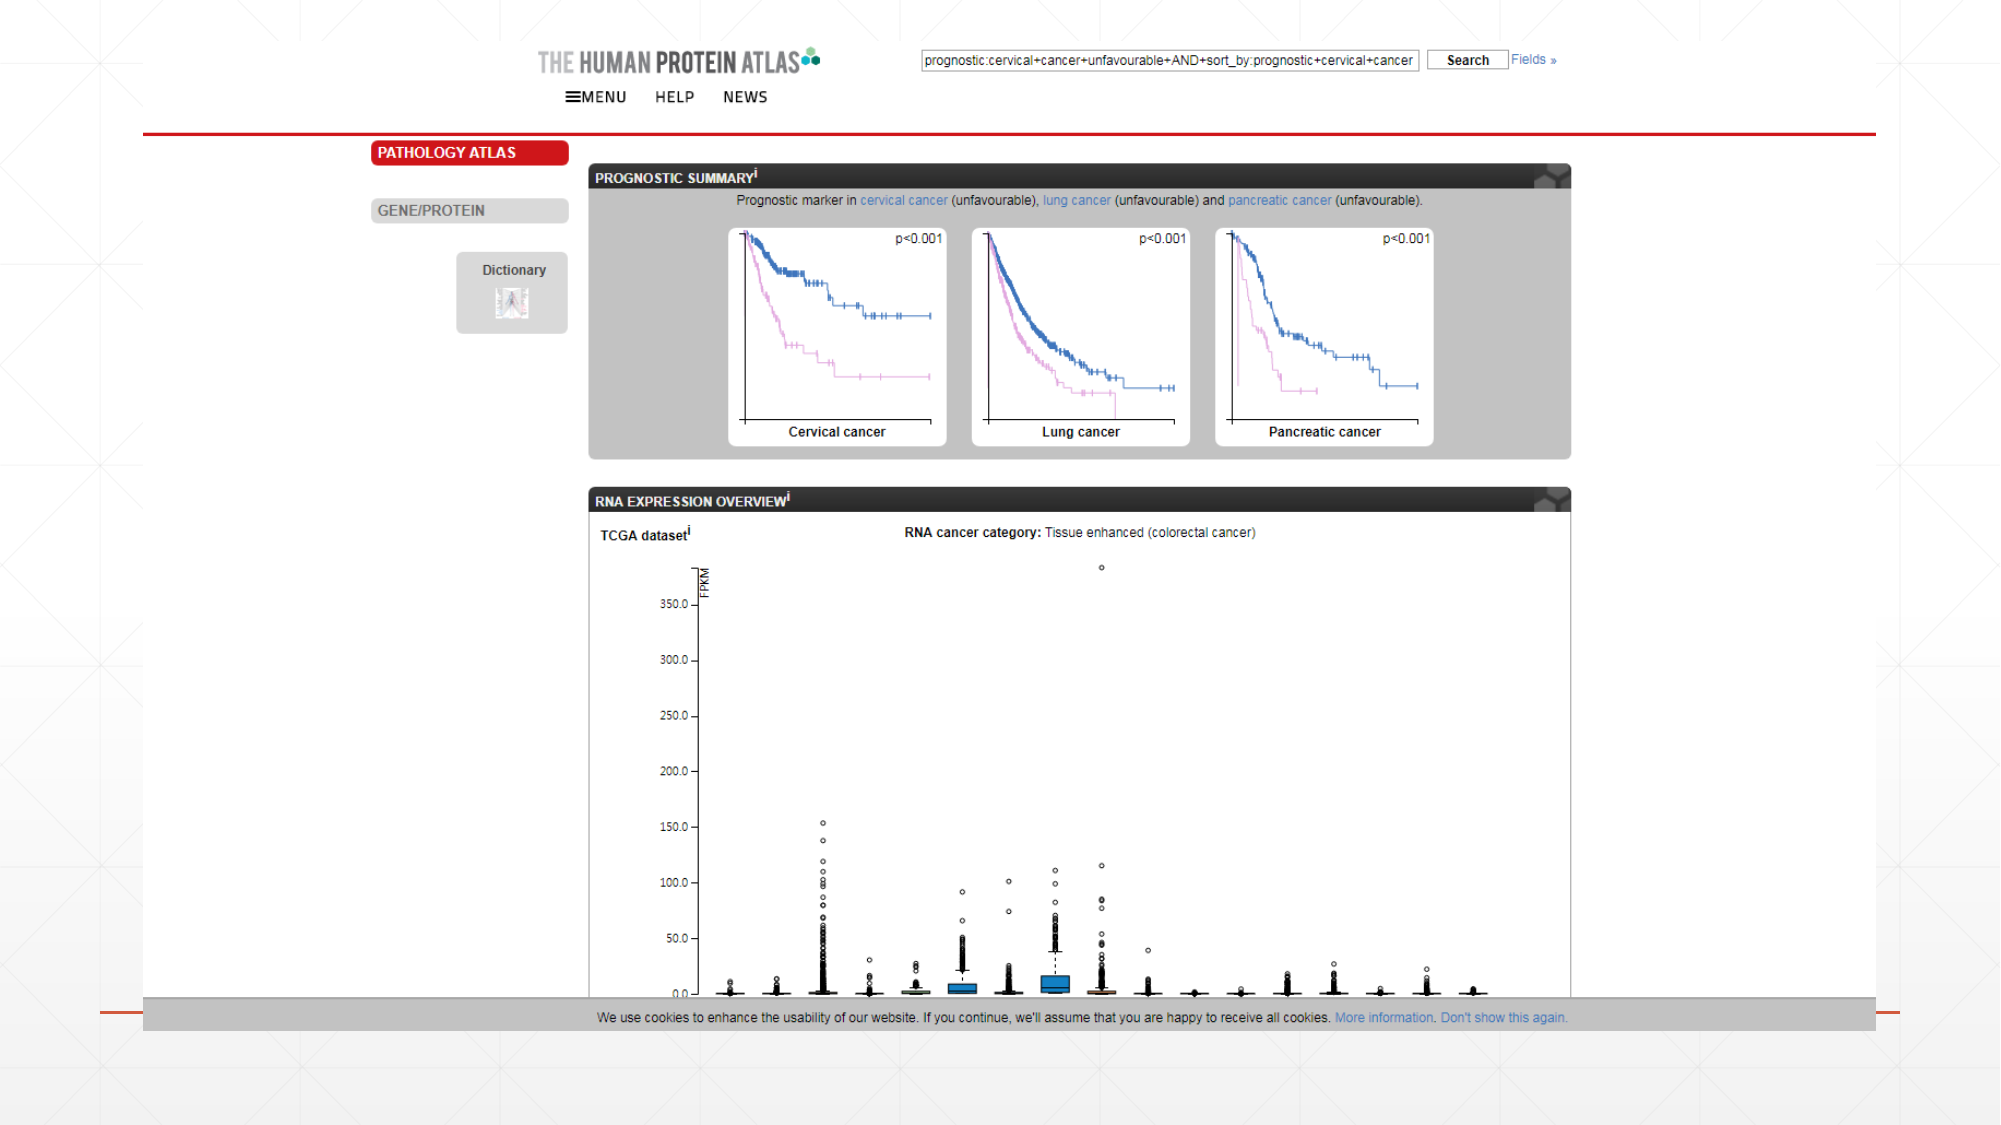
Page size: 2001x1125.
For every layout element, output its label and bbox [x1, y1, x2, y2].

picture [143, 41, 1876, 1031]
